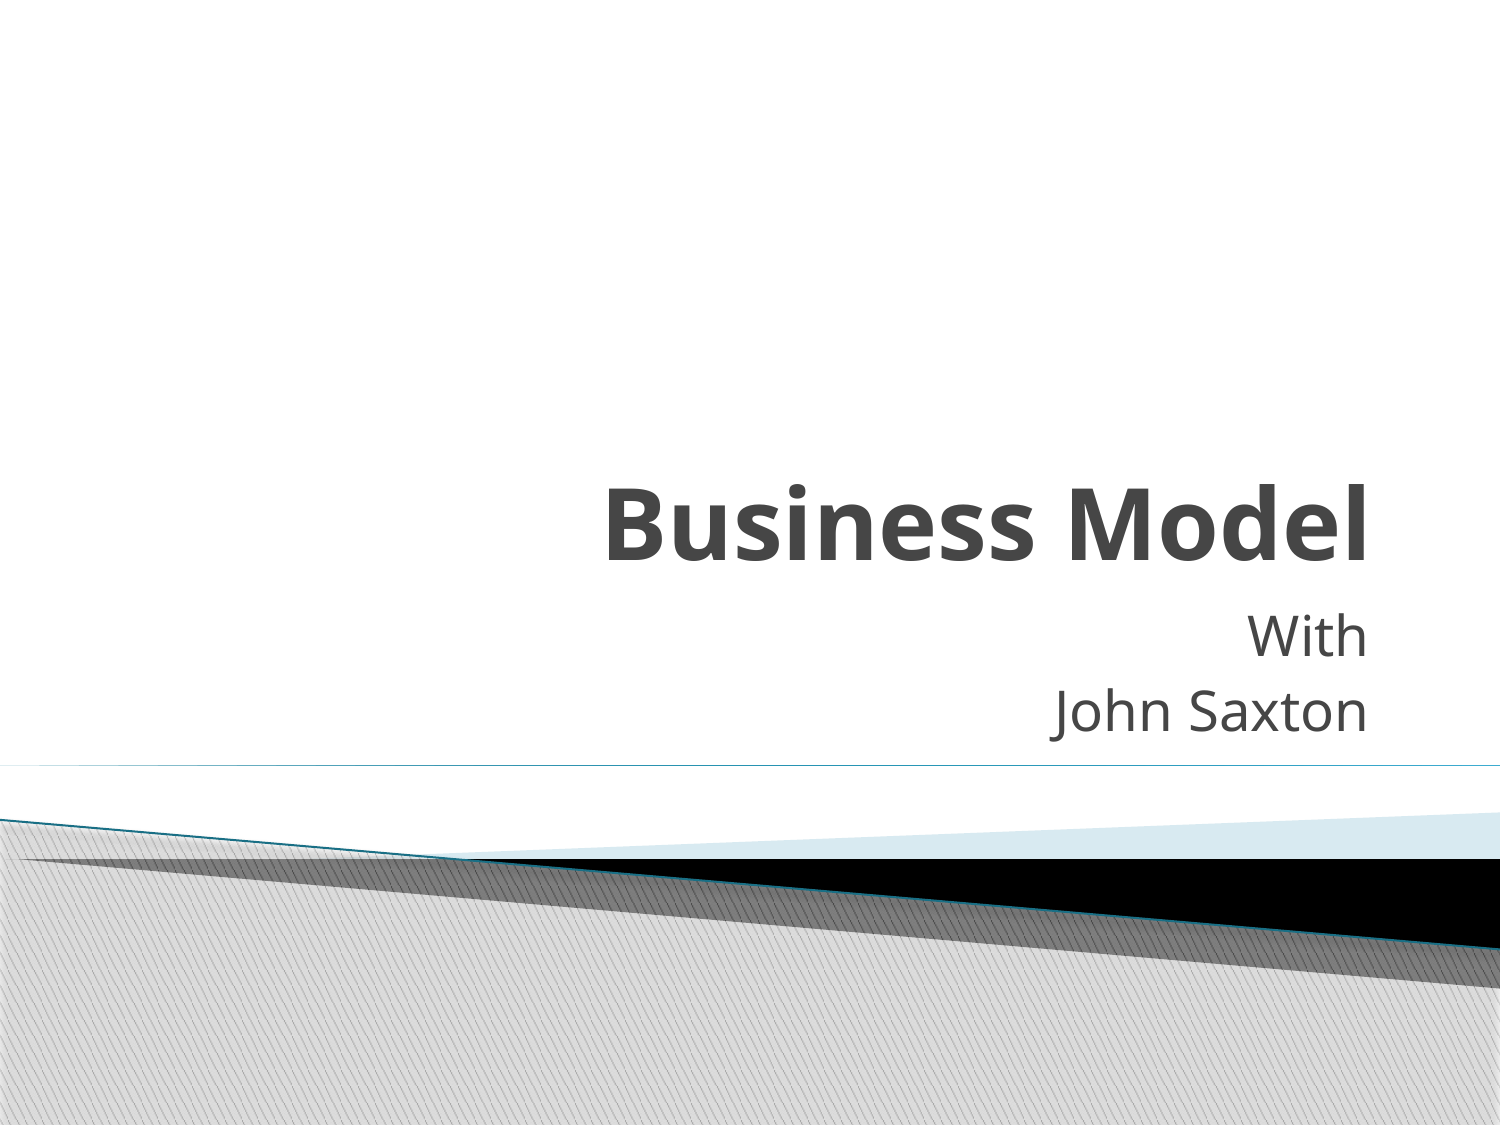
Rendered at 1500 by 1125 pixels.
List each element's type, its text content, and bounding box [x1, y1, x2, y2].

title Business Model [112, 287, 1388, 588]
picture [5, 859, 1500, 989]
subtitle With John Saxton [112, 592, 1388, 790]
